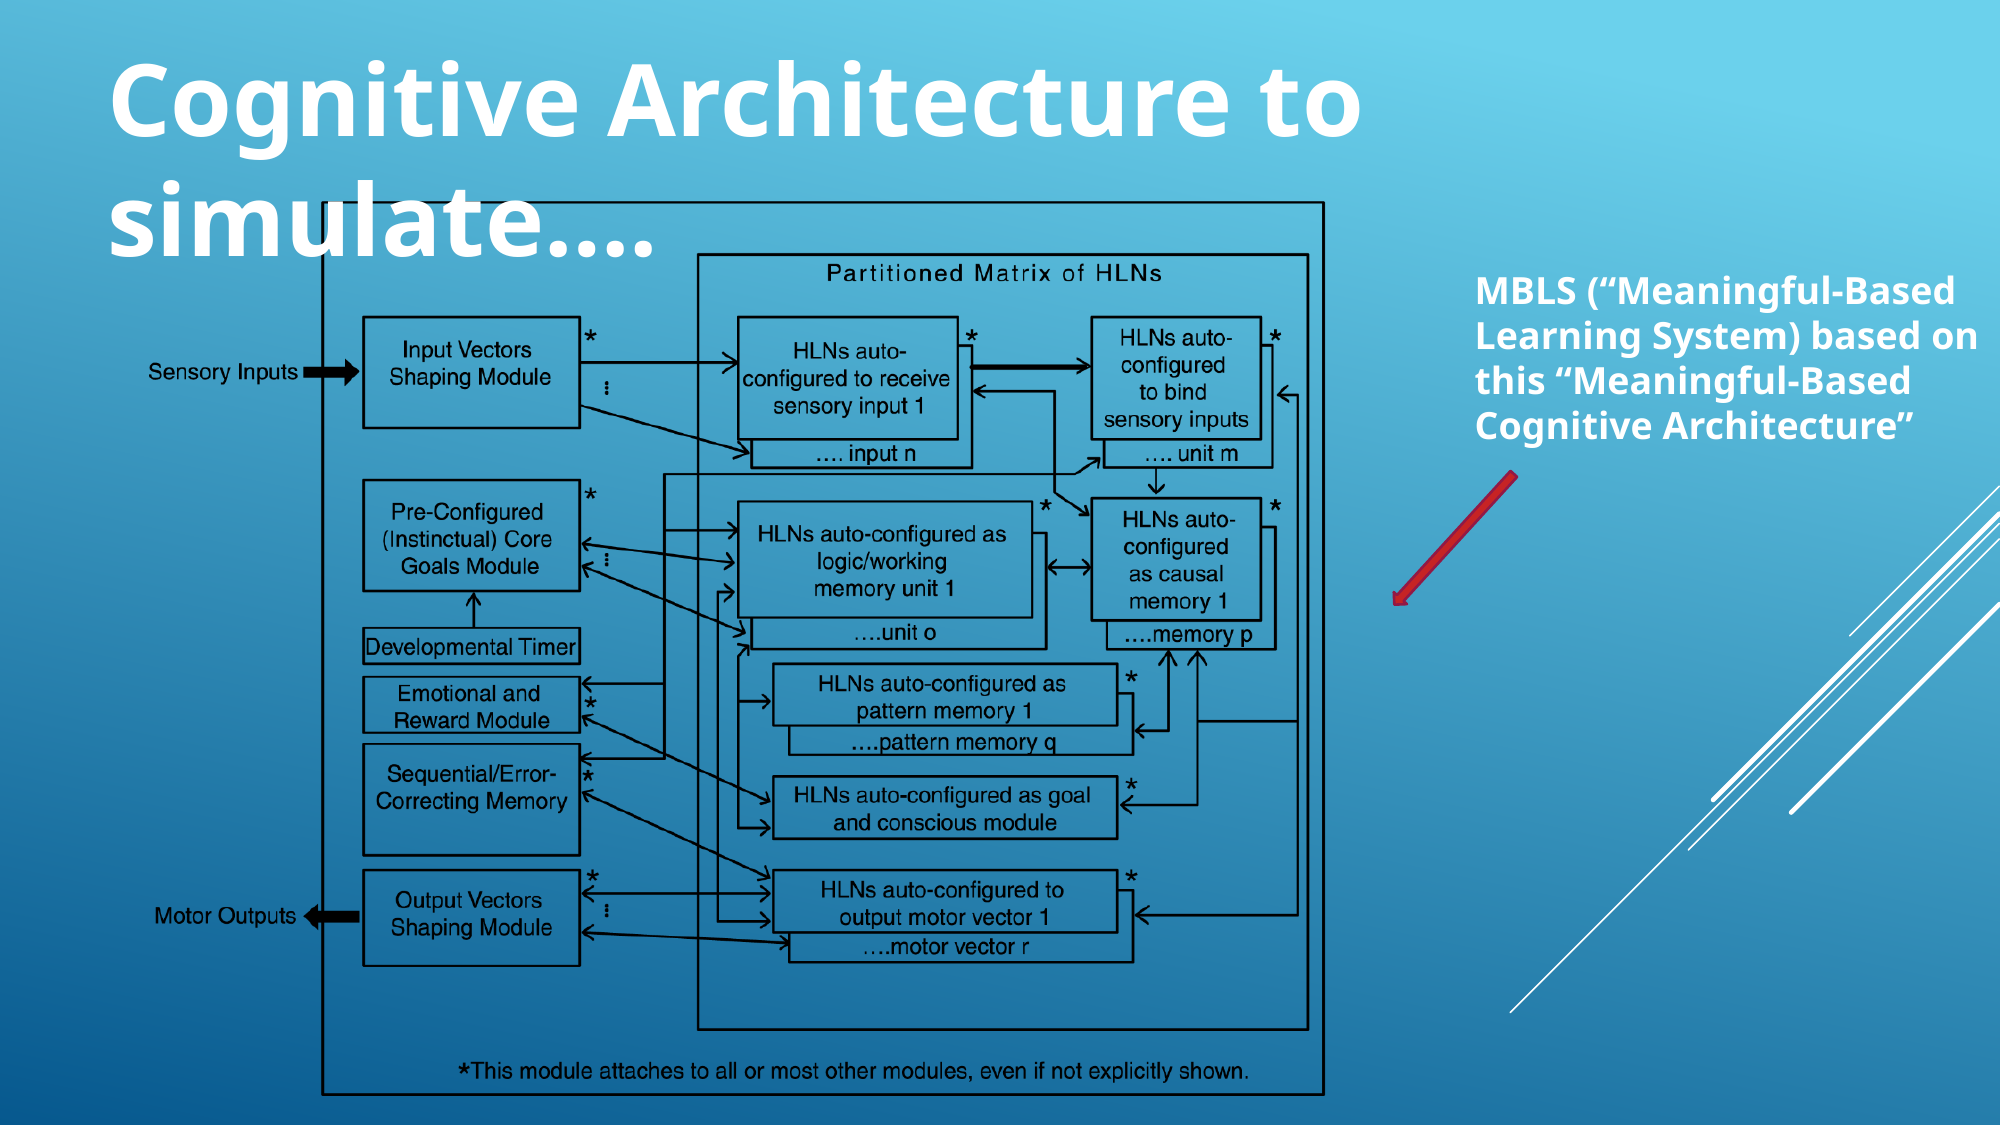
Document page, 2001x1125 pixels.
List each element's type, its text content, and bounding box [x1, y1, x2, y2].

text_box MBLS (“Meaningful-Based Learning System) based on this “Meaningful-Based Cognitive Architecture” [1459, 259, 2000, 455]
text_box [1392, 469, 1519, 606]
text_box Cognitive Architecture to simulate…. [92, 29, 1916, 284]
picture [111, 194, 1389, 1110]
